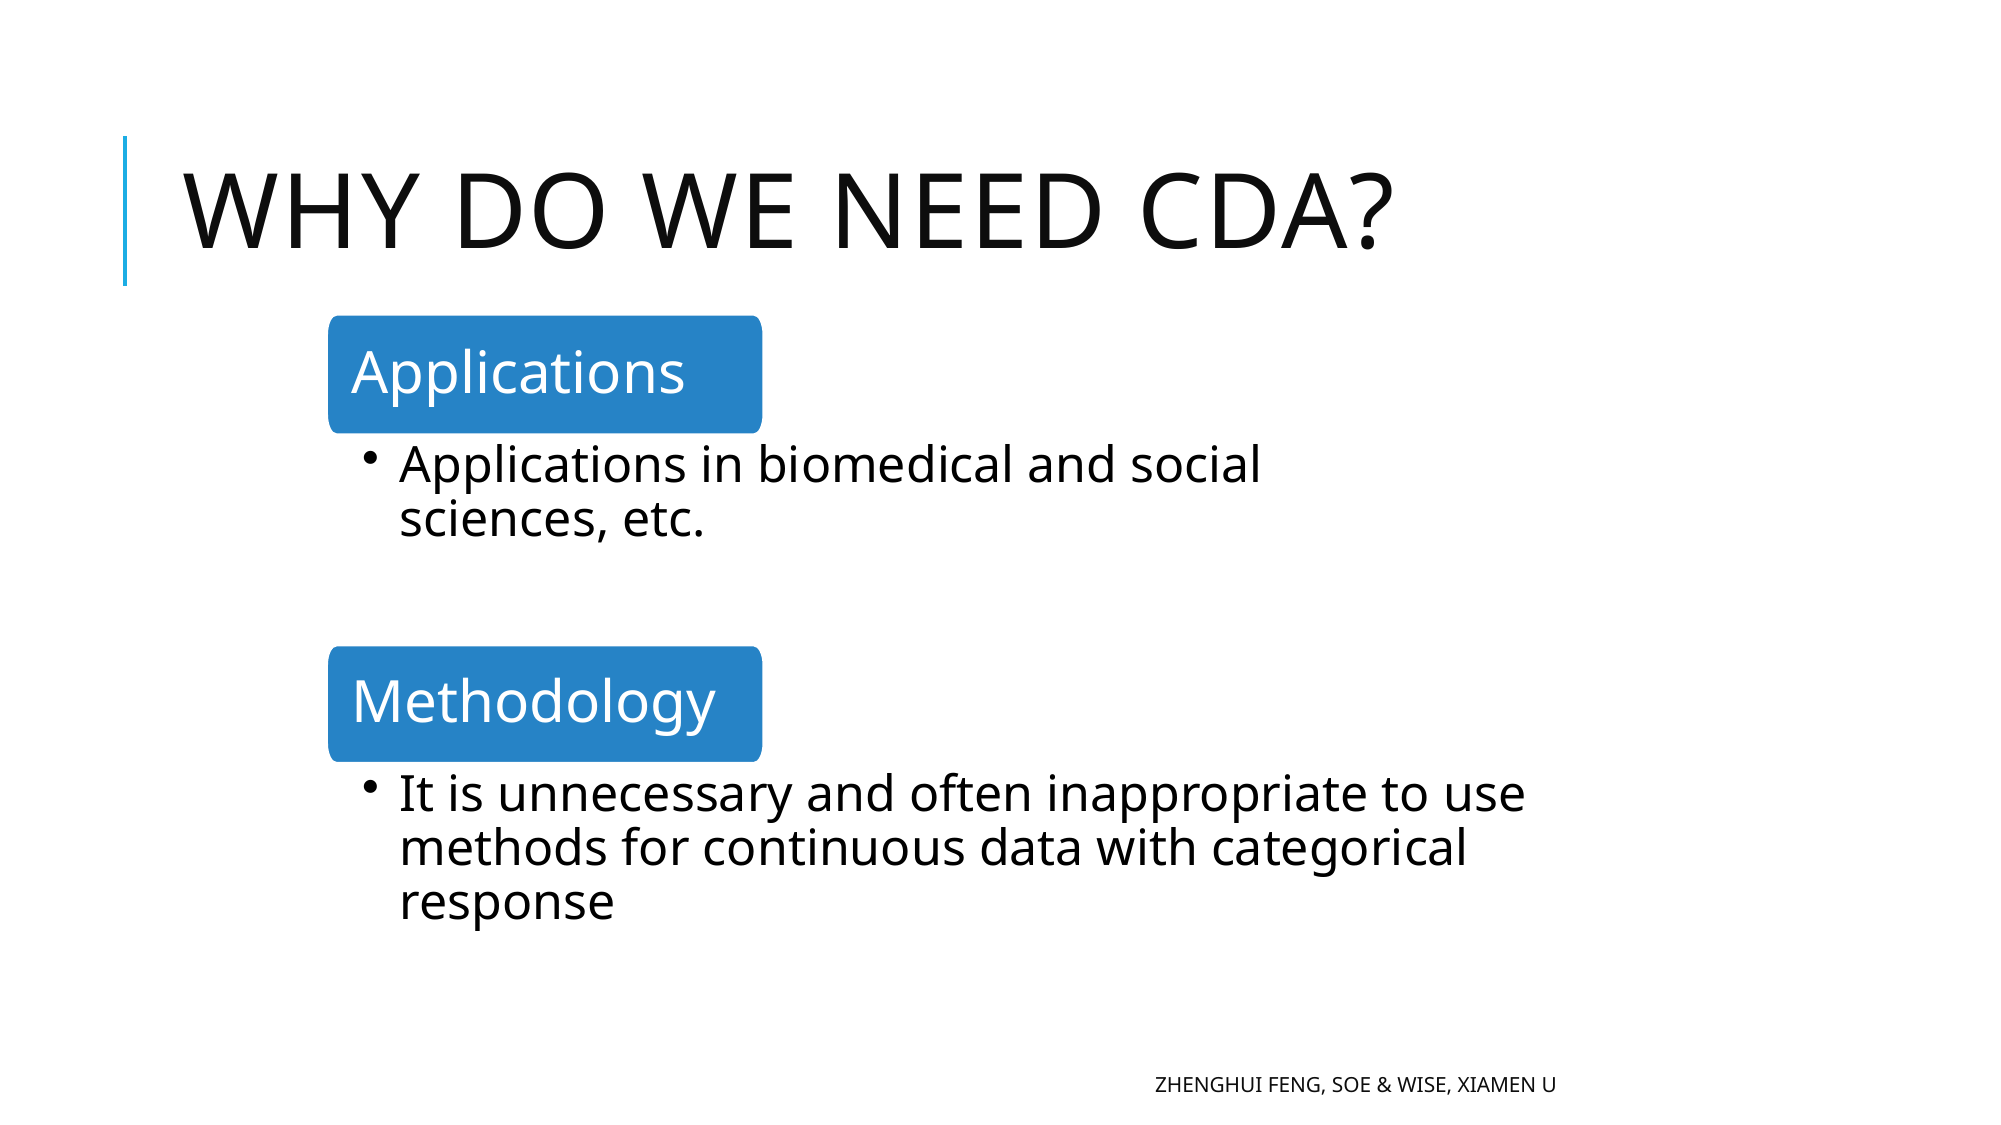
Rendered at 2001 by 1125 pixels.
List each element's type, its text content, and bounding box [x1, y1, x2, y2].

title Why do we need CDA? [168, 96, 1763, 342]
footer Zhenghui Feng, SOE & WISE, Xiamen U [845, 1061, 1572, 1107]
text_box Applications in biomedical and social sciences, etc. [326, 434, 1449, 612]
text_box Methodology [325, 643, 766, 763]
text_box It is unnecessary and often inappropriate to use methods for continuous data with categorical response [326, 763, 1709, 940]
text_box Applications [325, 313, 766, 434]
